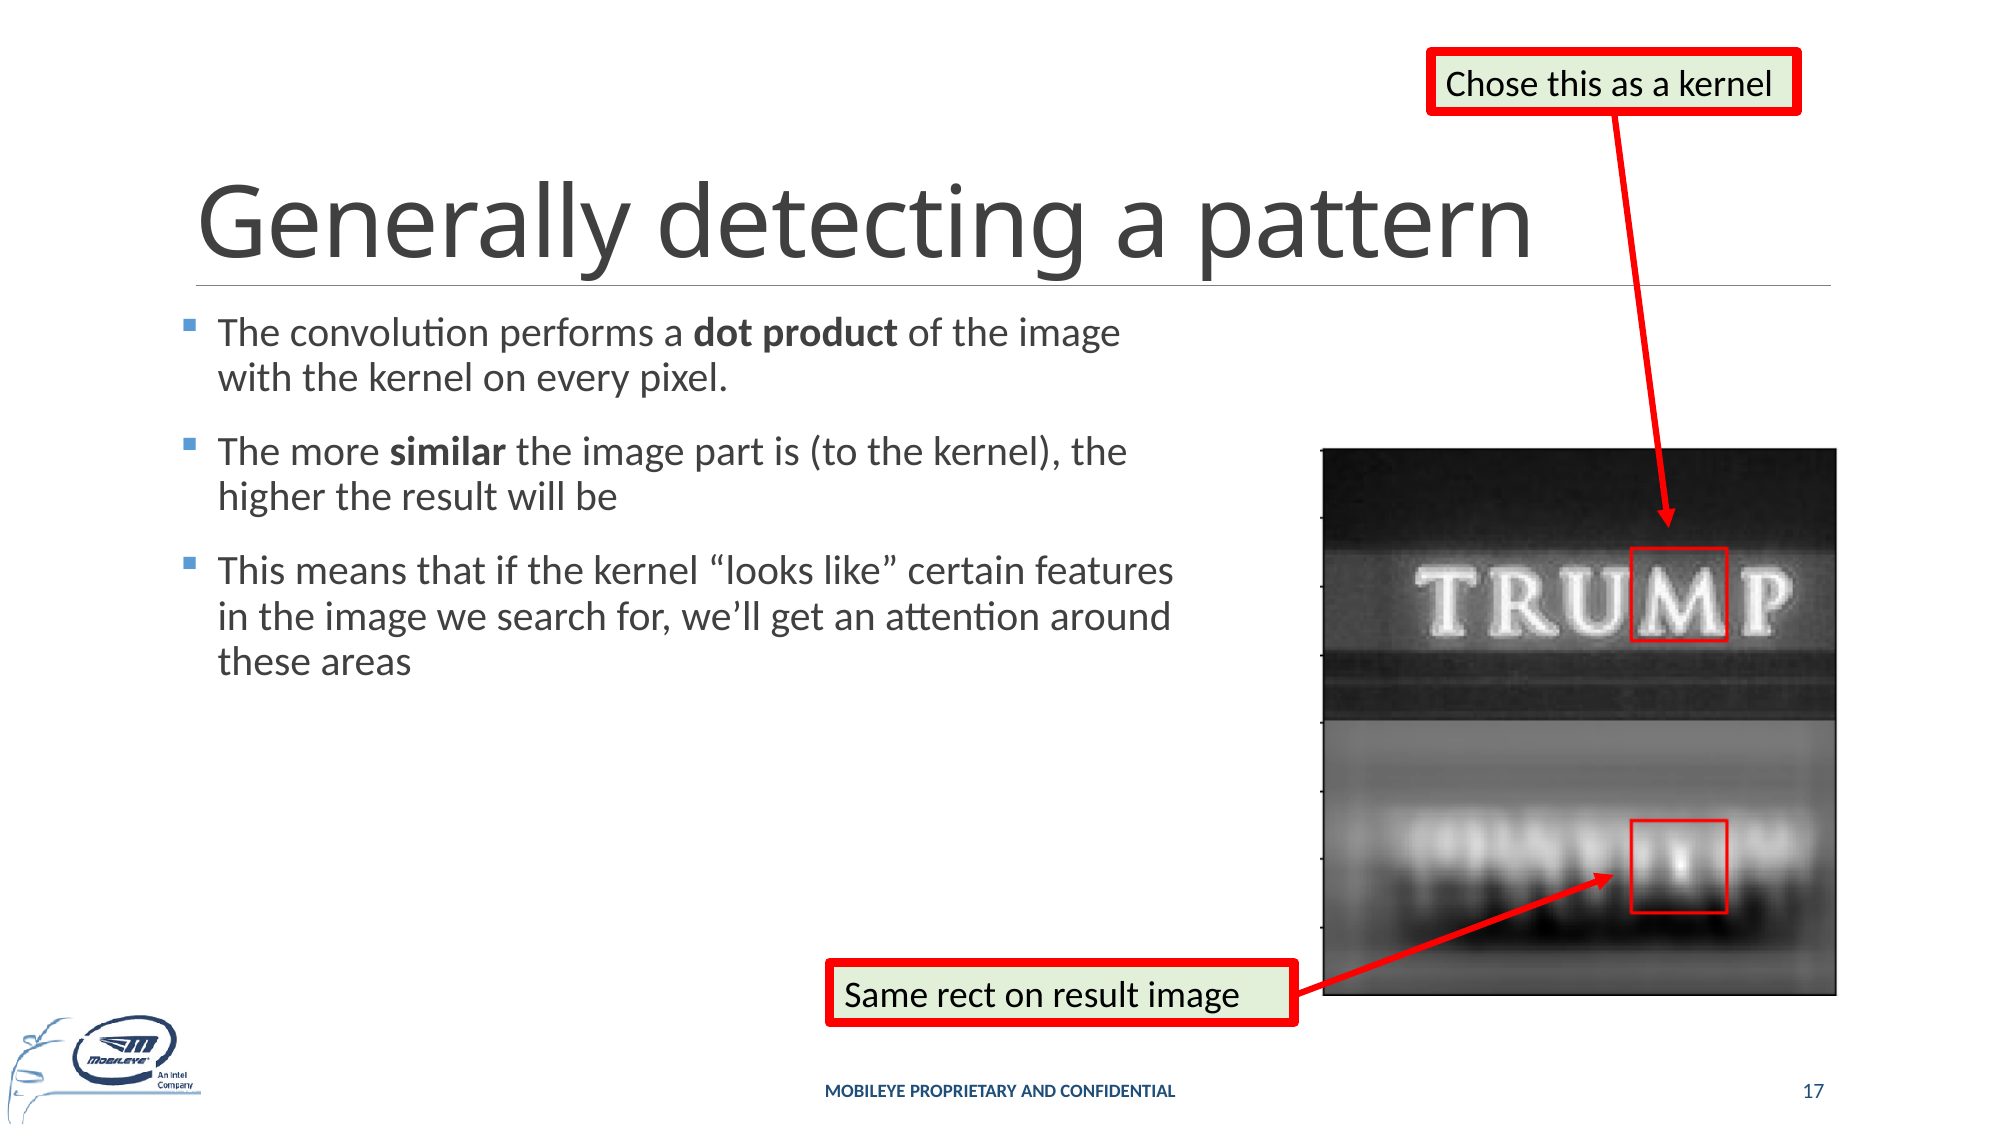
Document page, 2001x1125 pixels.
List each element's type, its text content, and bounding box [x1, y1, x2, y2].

picture [1319, 447, 1840, 997]
picture [0, 1013, 201, 1125]
footer Mobileye Proprietary and Confidential [604, 1059, 1396, 1120]
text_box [1613, 111, 1670, 529]
text_box Chose this as a kernel [1431, 51, 1797, 112]
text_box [1291, 874, 1615, 997]
text_box Same rect on result image [829, 962, 1294, 1023]
title Generally detecting a pattern [180, 47, 1830, 285]
slide_number 17 [1624, 1059, 1840, 1120]
list The convolution performs a dot product of the image with the kernel on every pixel. The more similar the image part is (to the kernel), the higher the result will be This means that if the kernel “looks like” certain features in the image we search for, we’ll get an attention around these areas [180, 302, 1196, 800]
